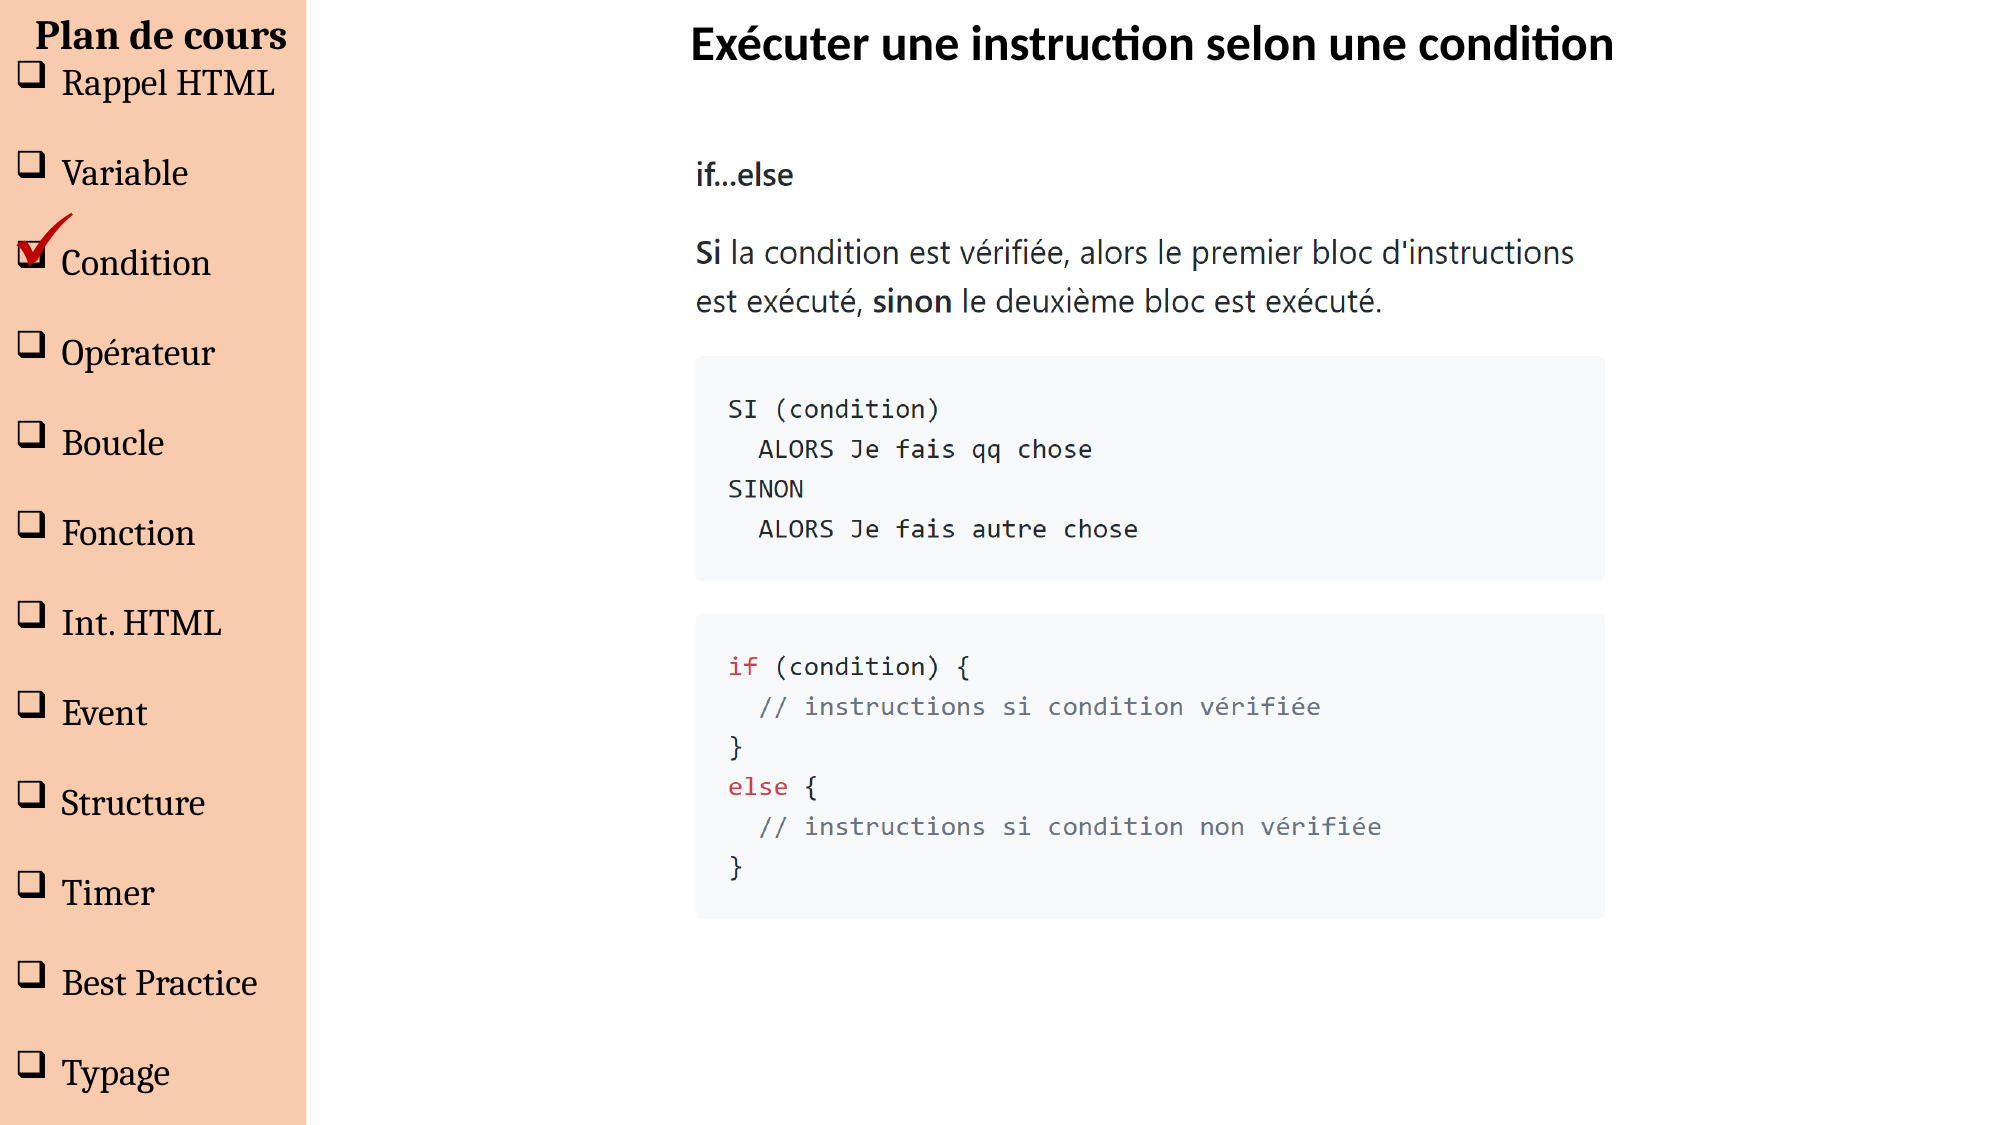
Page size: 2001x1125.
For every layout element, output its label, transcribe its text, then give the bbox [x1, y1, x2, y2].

picture [687, 150, 1617, 940]
text_box [0, 200, 205, 316]
text_box Exécuter une instruction selon une condition [305, 2, 2000, 78]
